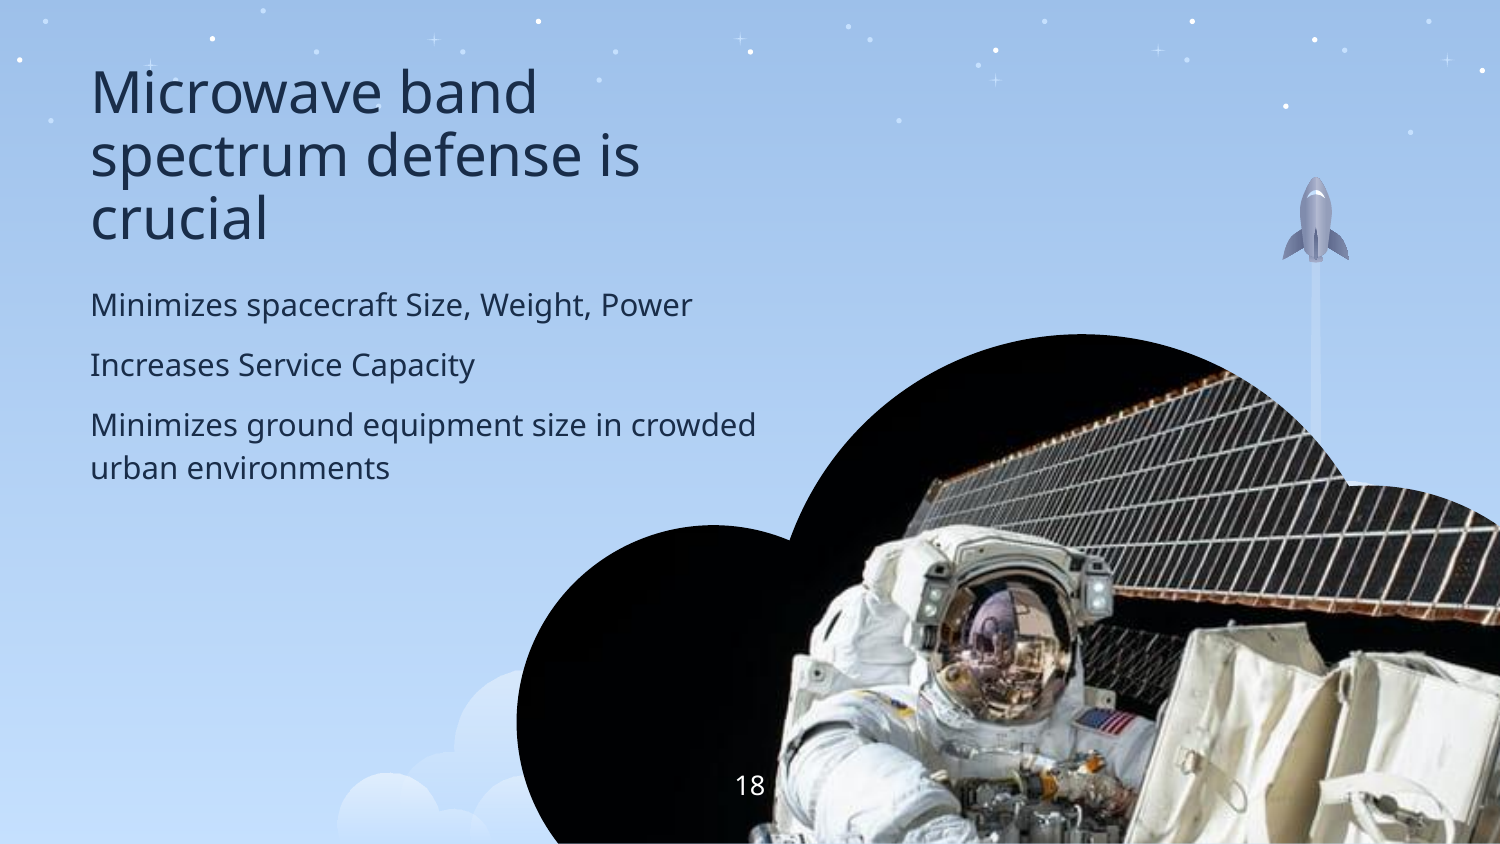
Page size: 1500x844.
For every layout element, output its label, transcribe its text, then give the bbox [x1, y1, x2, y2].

picture [516, 333, 1500, 844]
title Microwave band spectrum defense is crucial [90, 187, 759, 253]
list Minimizes spacecraft Size, Weight, Power Increases Service Capacity Minimizes ground equipment size in crowded urban environments [90, 279, 759, 490]
